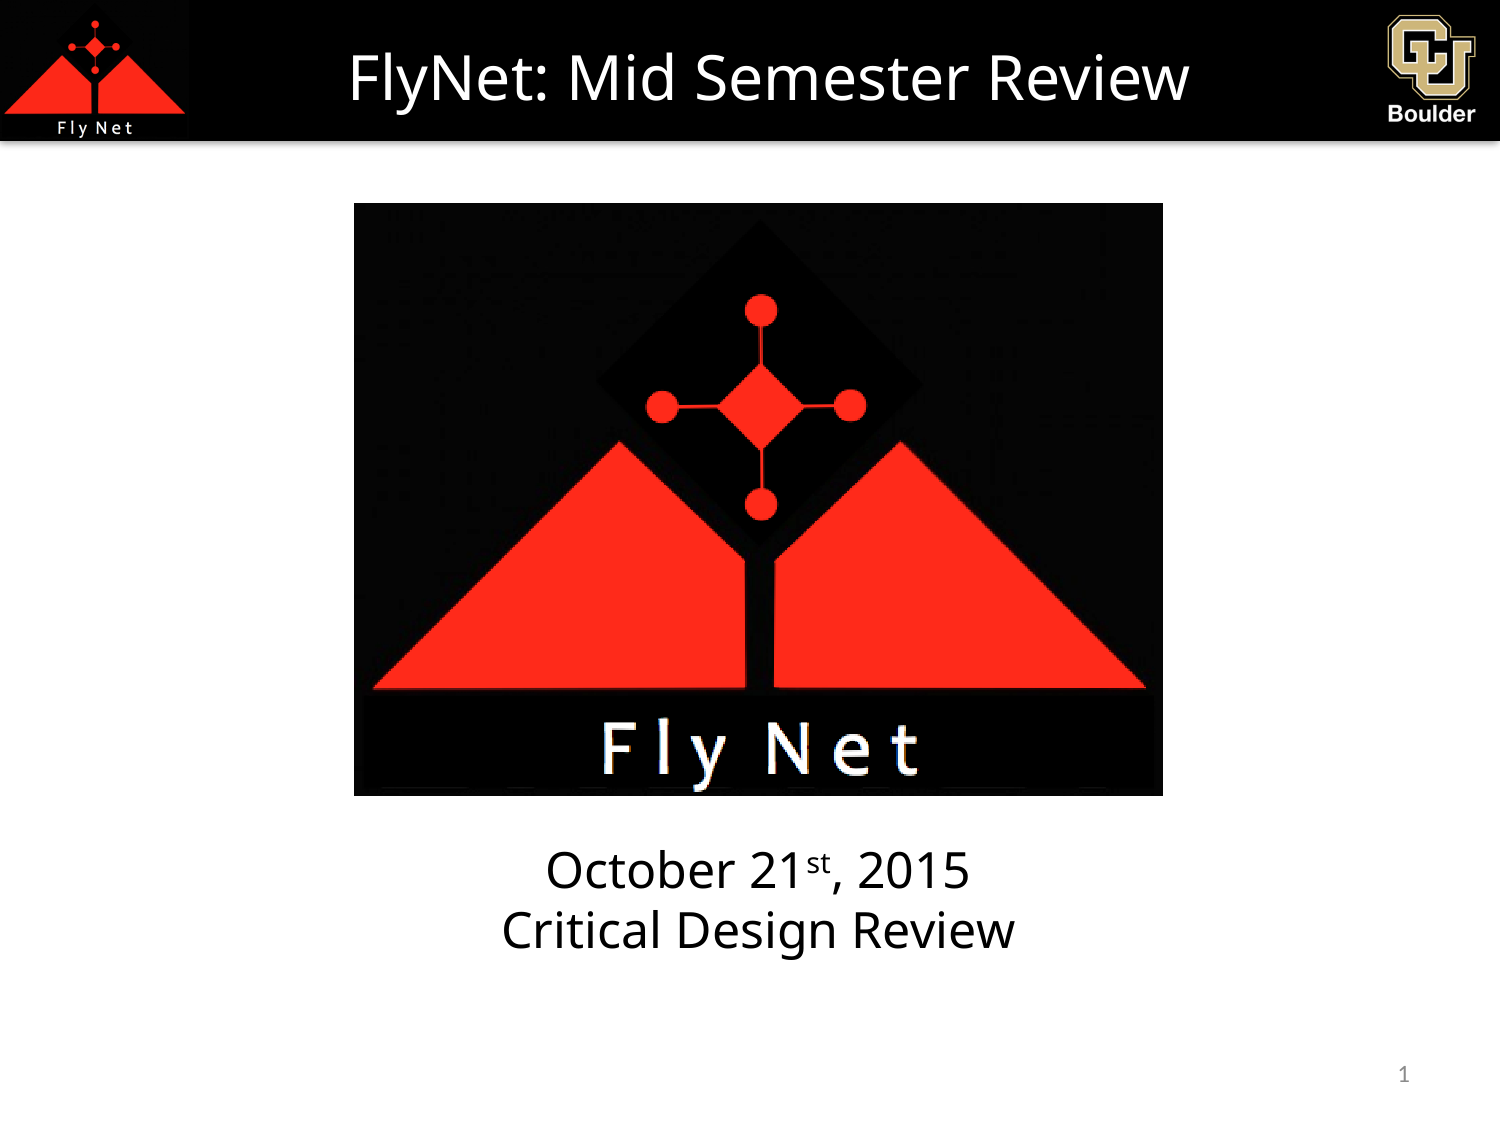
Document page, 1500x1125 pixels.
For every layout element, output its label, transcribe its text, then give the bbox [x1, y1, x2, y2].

picture [354, 203, 1163, 797]
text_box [190, 0, 1500, 139]
picture [0, 0, 190, 139]
slide_number 1 [1074, 1042, 1425, 1103]
text_box October 21st, 2015 Critical Design Review [354, 831, 1163, 967]
